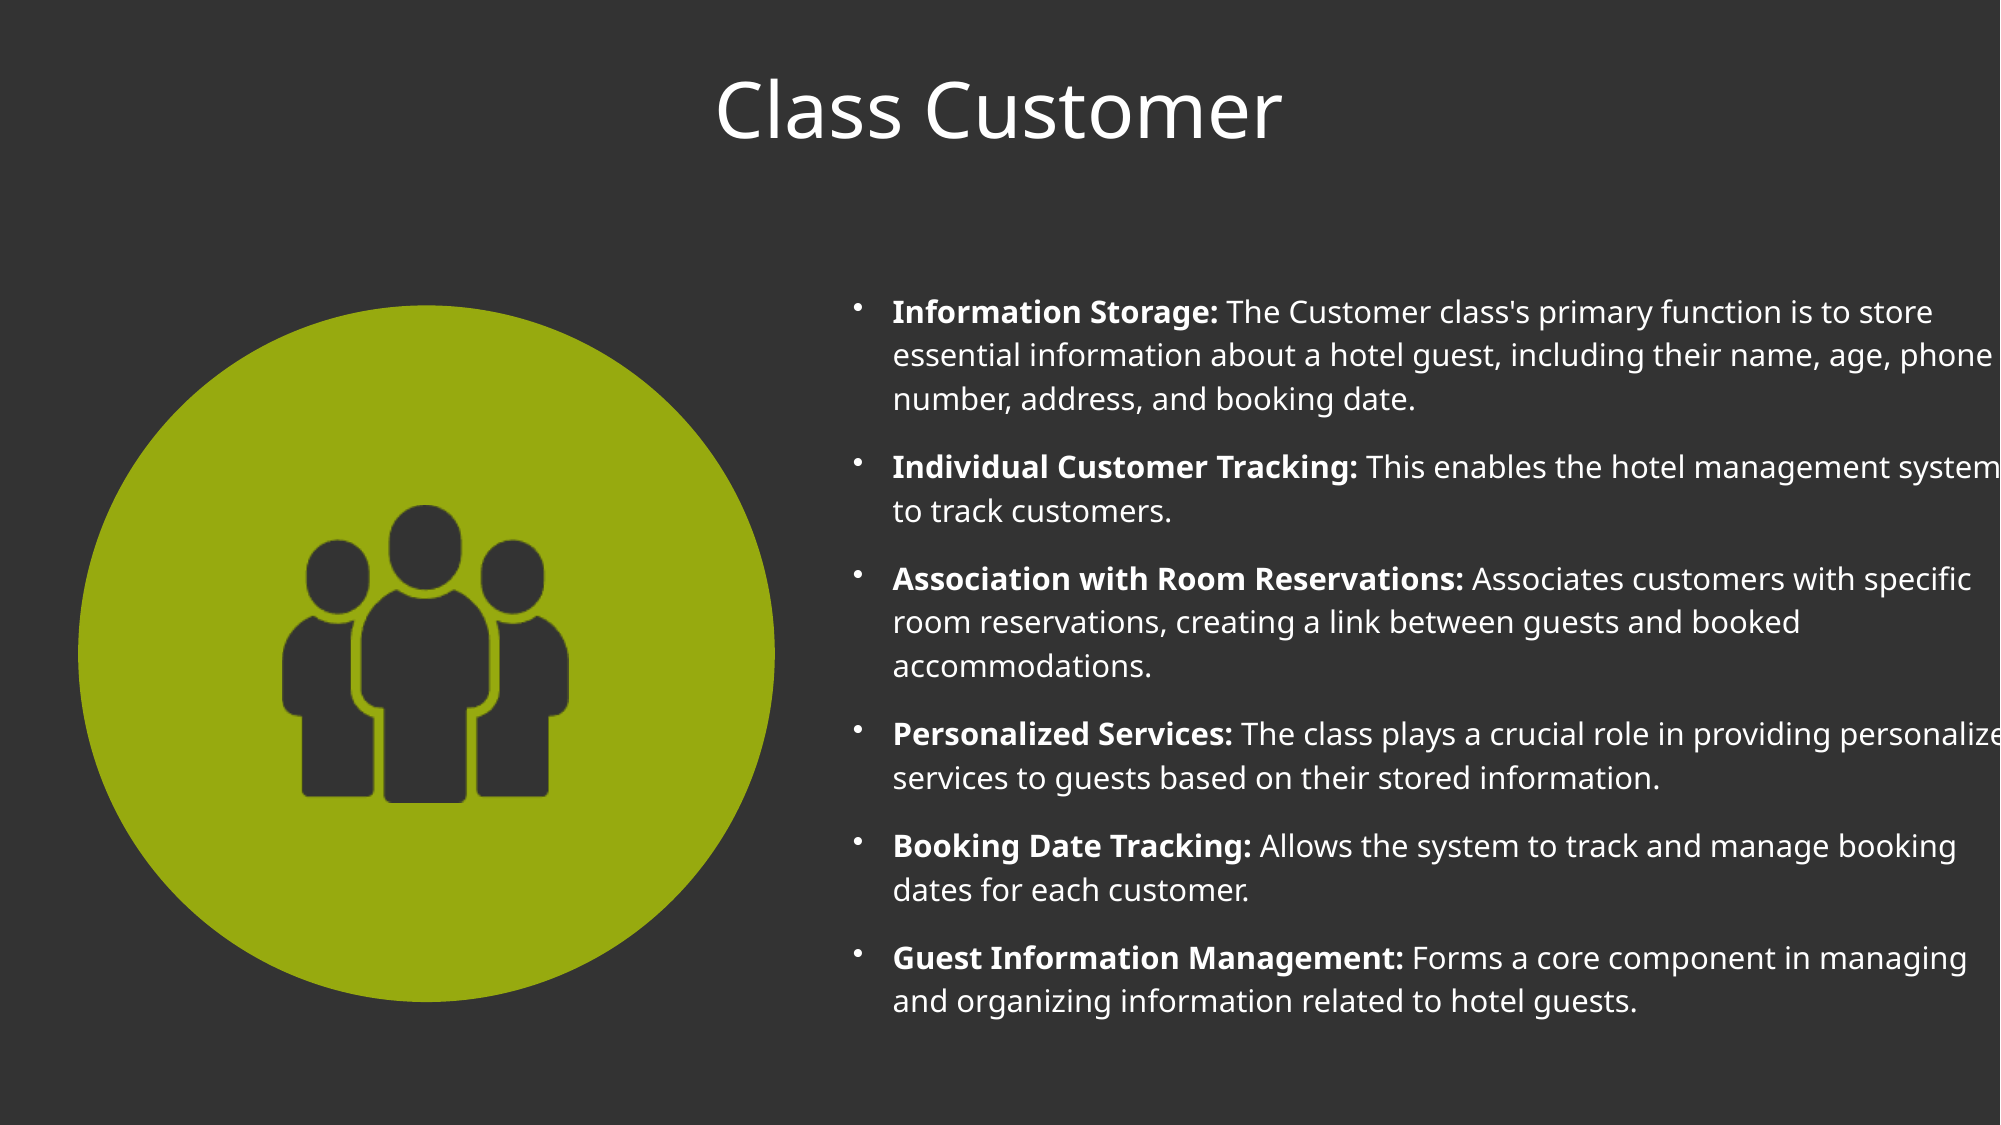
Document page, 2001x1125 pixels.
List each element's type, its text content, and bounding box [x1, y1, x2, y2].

text_box [78, 305, 775, 1003]
text_box Information Storage: The Customer class's primary function is to store essential information about a hotel guest, including their name, age, phone number, address, and booking date. Individual Customer Tracking: This enables the hotel management system to track customers. Association with Room Reservations: Associates customers with specific room reservations, creating a link between guests and booked accommodations. Personalized Services: The class plays a crucial role in providing personalized services to guests based on their stored information. Booking Date Tracking: Allows the system to track and manage booking dates for each customer. Guest Information Management: Forms a core component in managing and organizing information related to hotel guests. [852, 285, 2000, 1022]
text_box Class Customer [0, 61, 2000, 154]
picture [282, 505, 569, 803]
